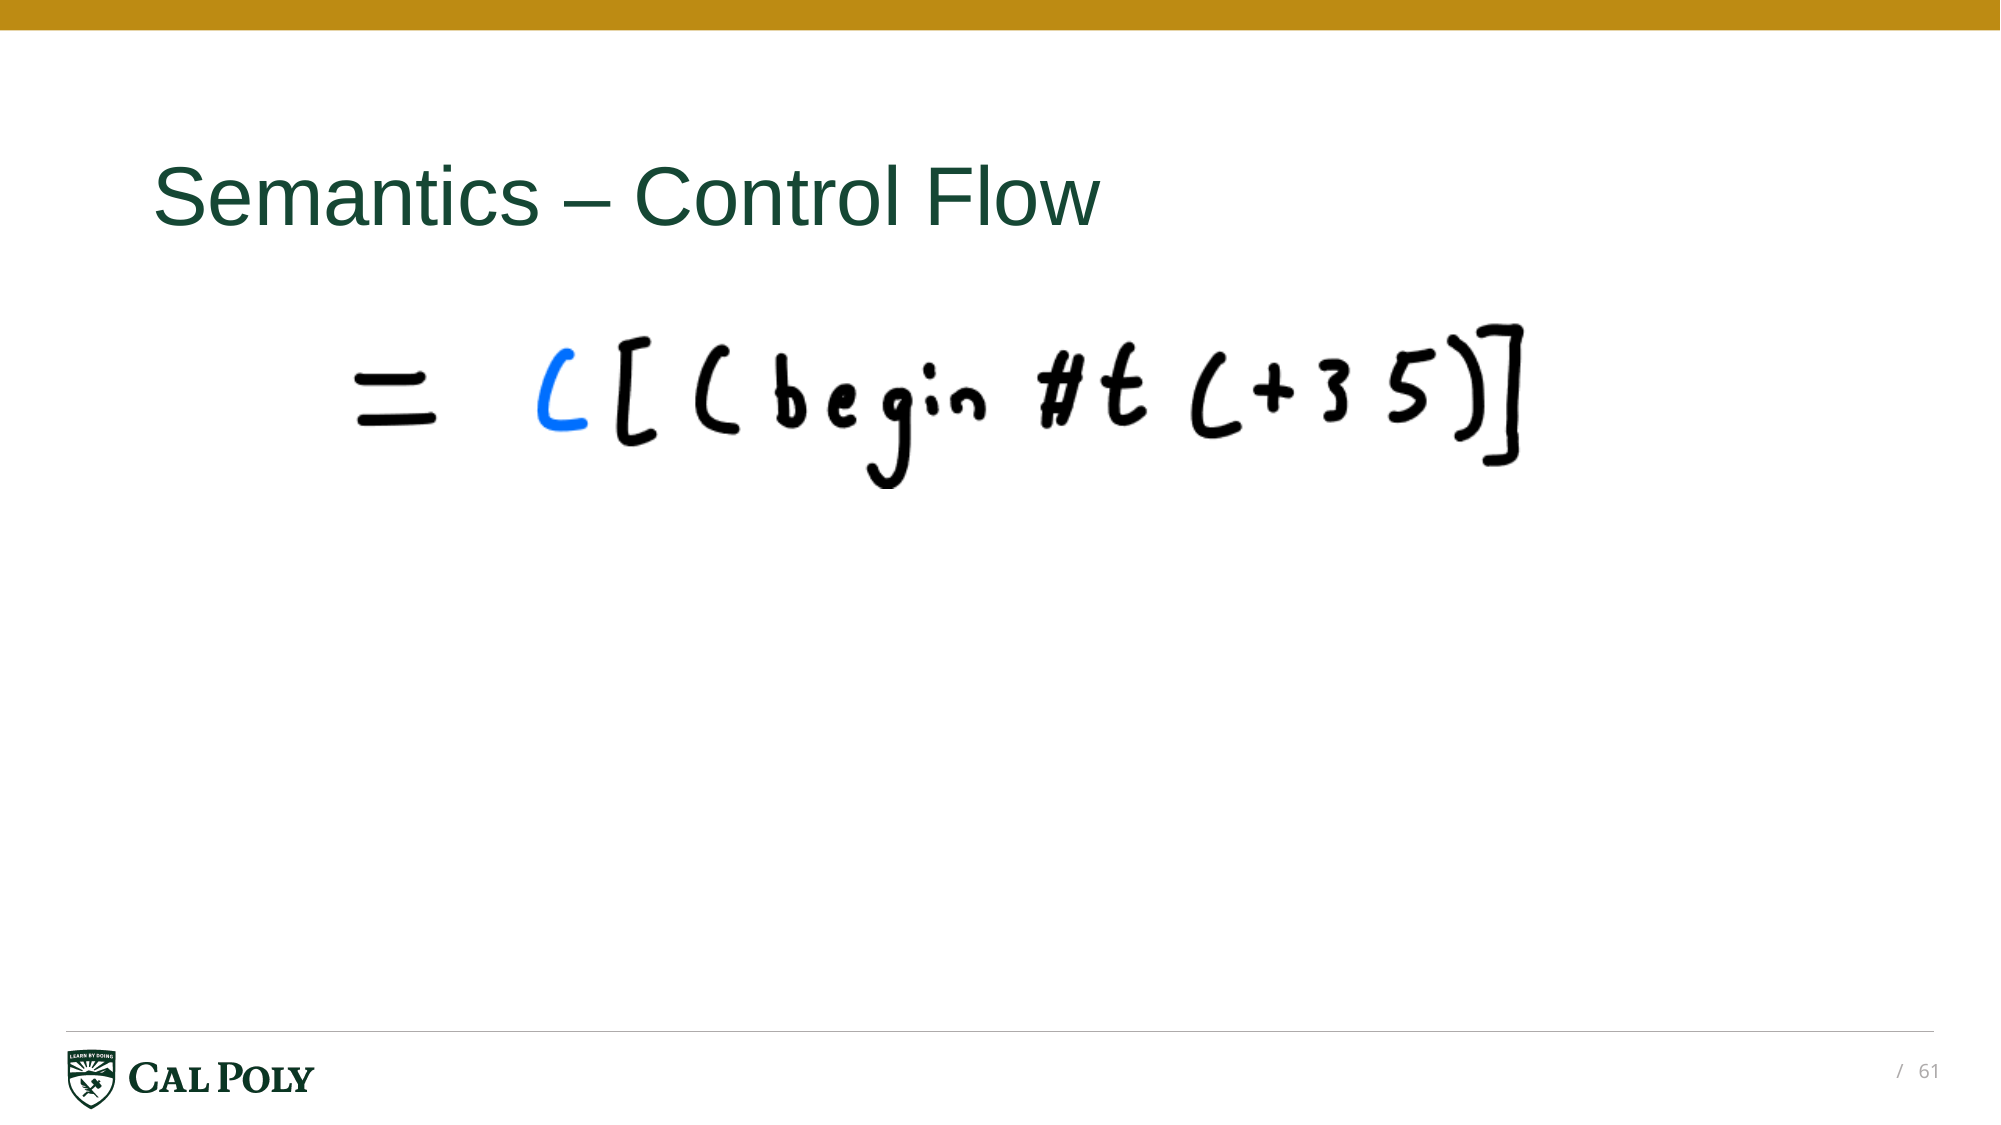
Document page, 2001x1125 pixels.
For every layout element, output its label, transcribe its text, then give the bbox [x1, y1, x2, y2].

picture [304, 253, 1556, 489]
picture [43, 1025, 338, 1125]
title Semantics – Control Flow [137, 147, 1888, 250]
slide_number / 61 [1866, 1041, 1956, 1102]
